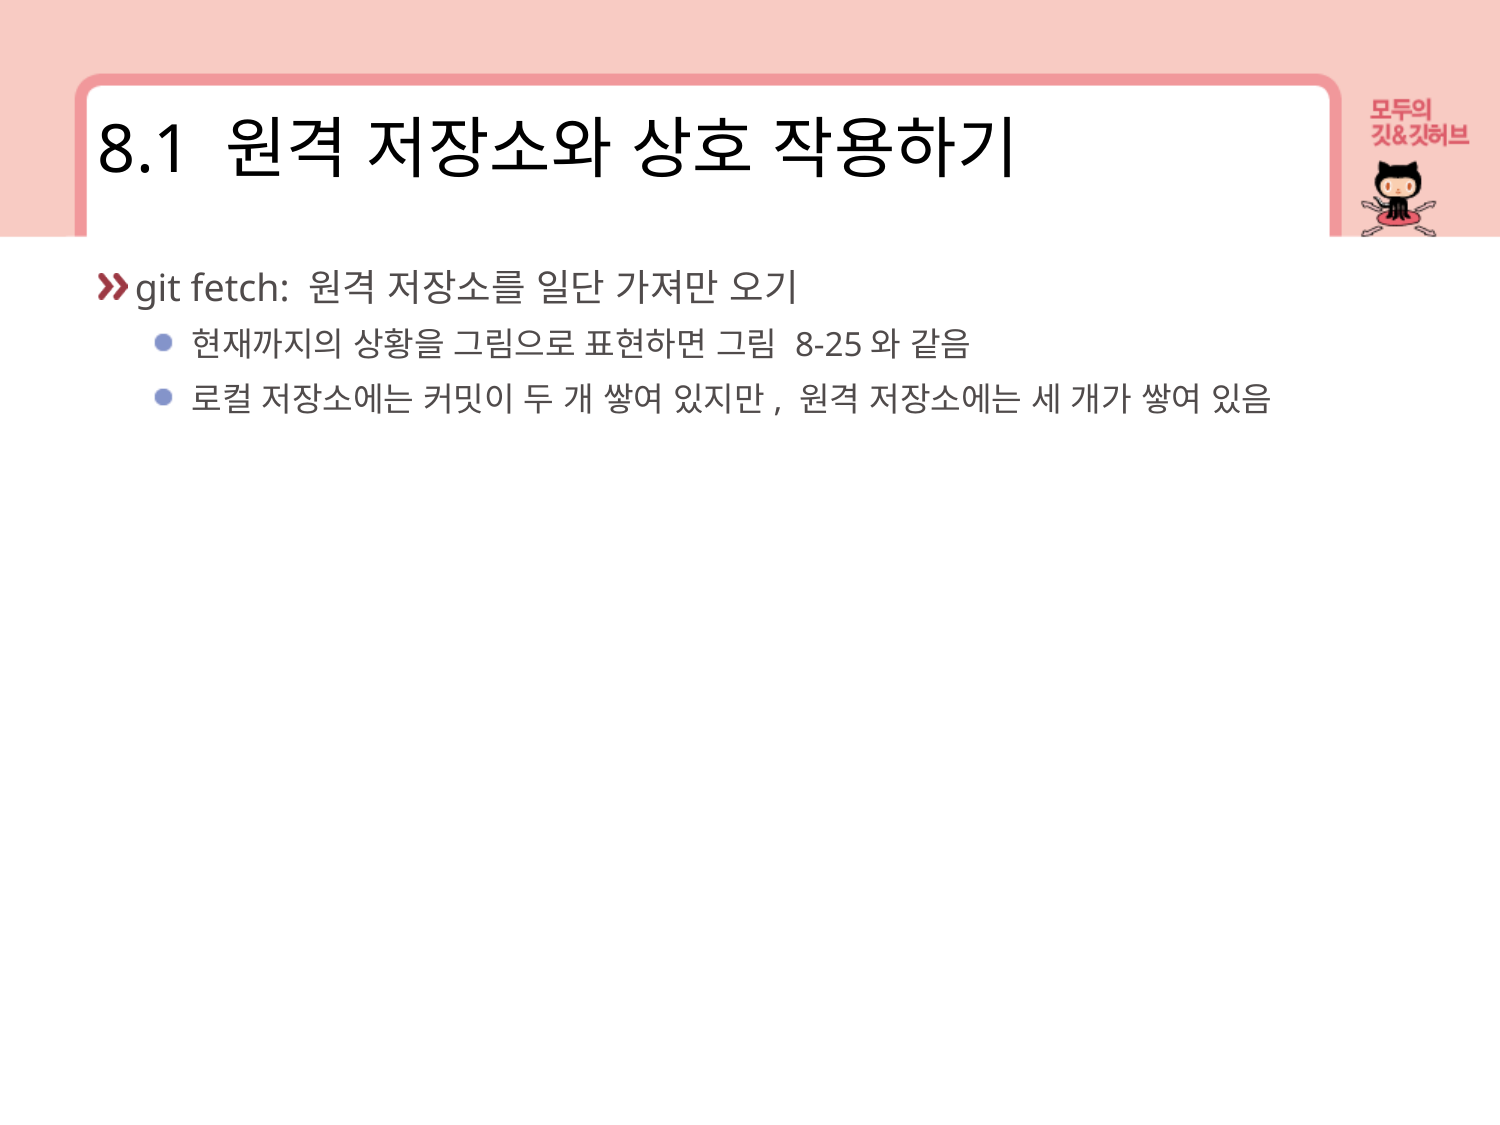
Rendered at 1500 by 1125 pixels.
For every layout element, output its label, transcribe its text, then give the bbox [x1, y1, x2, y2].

text_box git fetch: 원격 저장소를 일단 가져만 오기 현재까지의 상황을 그림으로 표현하면 그림 8-25와 같음 로컬 저장소에는 커밋이 두 개 쌓여 있지만, 원격 저장소에는 세 개가 쌓여 있음 [82, 252, 1413, 1067]
text_box 8.1 원격 저장소와 상호 작용하기 [82, 61, 1413, 193]
picture [0, 0, 1500, 1125]
